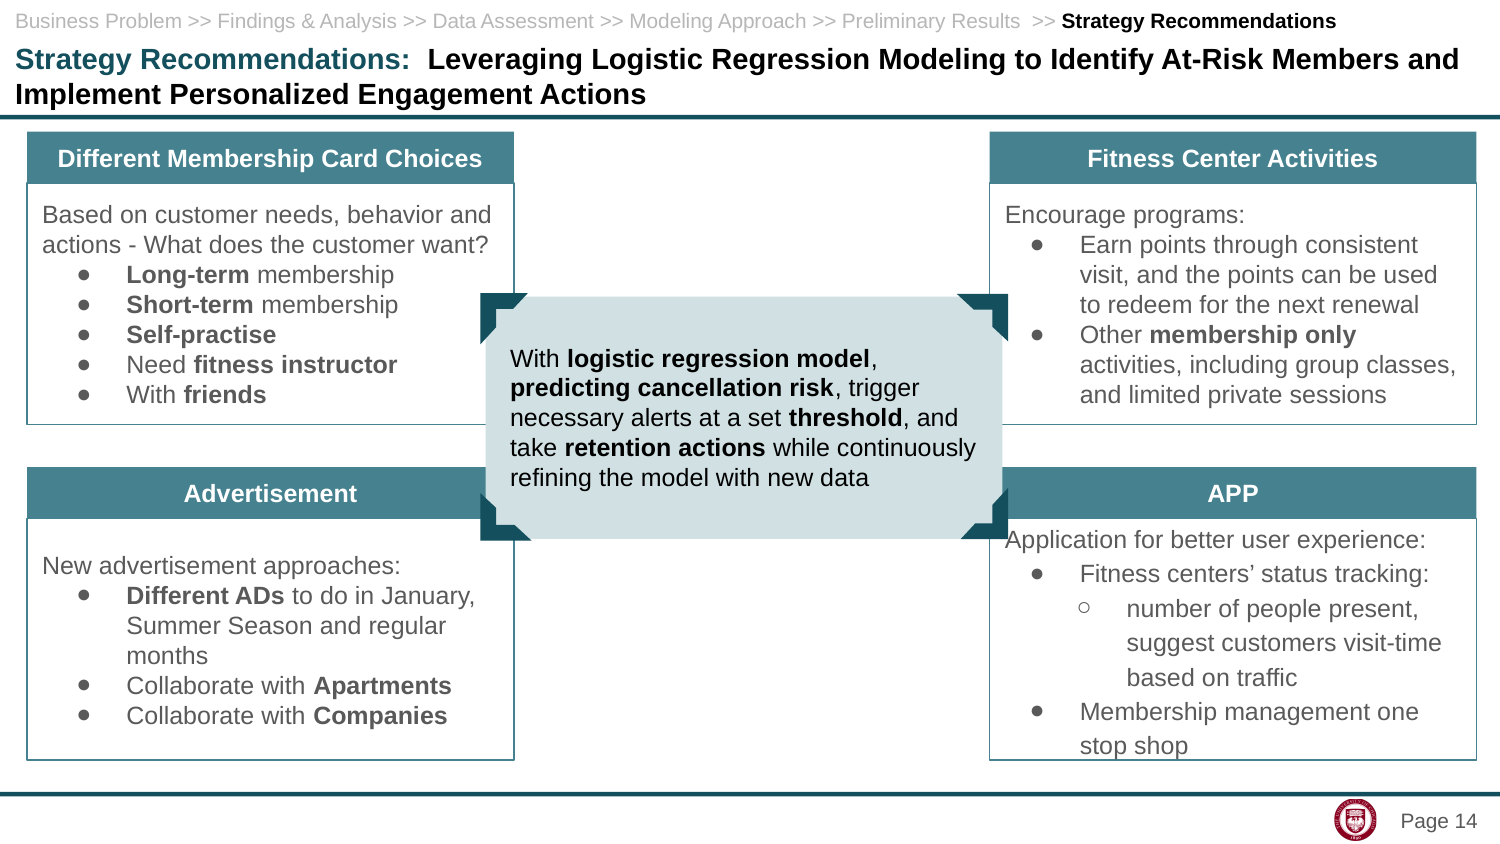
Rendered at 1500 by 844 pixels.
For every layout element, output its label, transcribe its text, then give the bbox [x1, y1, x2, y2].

text_box Business Problem >> Findings & Analysis >> Data Assessment >> Modeling Approach >> Preliminary Results >> Strategy Recommendations [0, 0, 1414, 44]
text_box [989, 466, 1477, 761]
text_box Page 14 [1376, 794, 1500, 844]
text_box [26, 466, 515, 761]
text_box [480, 292, 1009, 541]
text_box Strategy Recommendations: Leveraging Logistic Regression Modeling to Identify At-Risk Members and Implement Personalized Engagement Actions [0, 25, 1500, 108]
picture [1334, 799, 1377, 842]
text_box [0, 114, 1500, 120]
text_box [0, 791, 1500, 797]
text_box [26, 131, 515, 425]
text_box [989, 131, 1477, 425]
